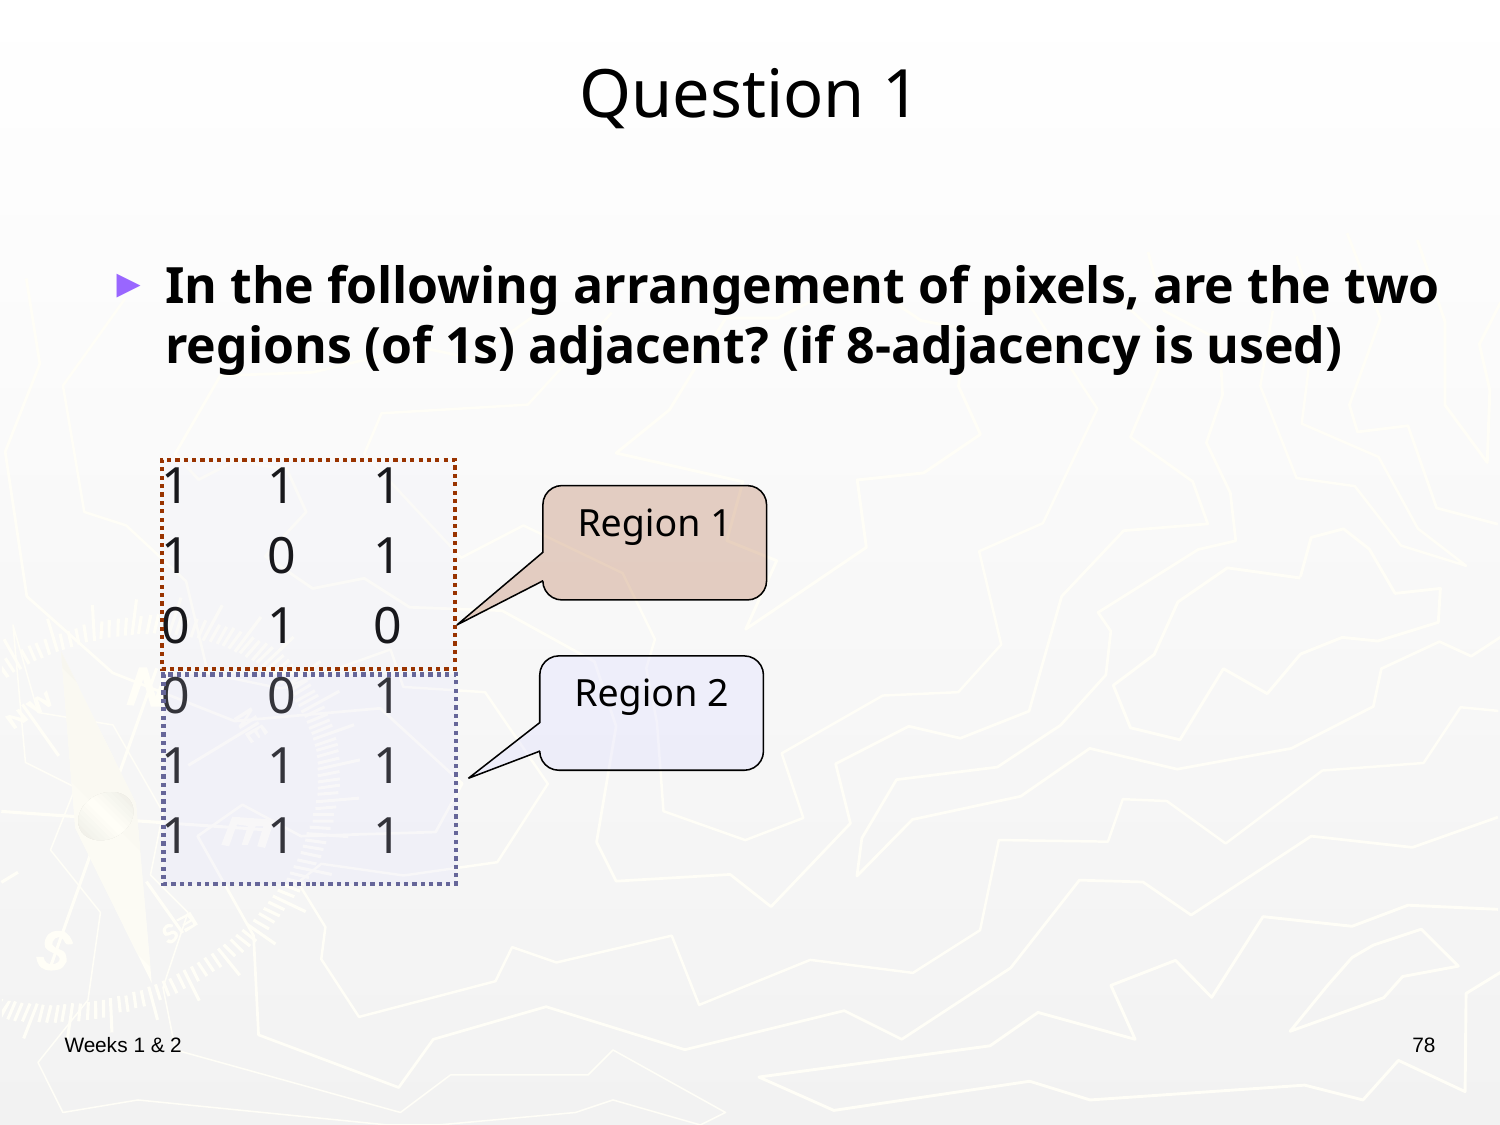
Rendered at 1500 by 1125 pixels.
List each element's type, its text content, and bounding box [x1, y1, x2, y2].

slide_number Weeks 1 & 2 [49, 1024, 426, 1103]
text_box Region 2 [468, 655, 764, 779]
list In the following arrangement of pixels, are the two regions (of 1s) adjacent? (if 8-adjacency is used) 1 1 1 1 0 1 0 1 0 0 0 1 1 1 1 1 1 1 [93, 245, 1496, 985]
slide_number 78 [1074, 1024, 1451, 1103]
text_box Region 1 [456, 485, 767, 625]
text_box [163, 674, 457, 884]
title Question 1 [49, 37, 1451, 226]
text_box [161, 459, 455, 669]
